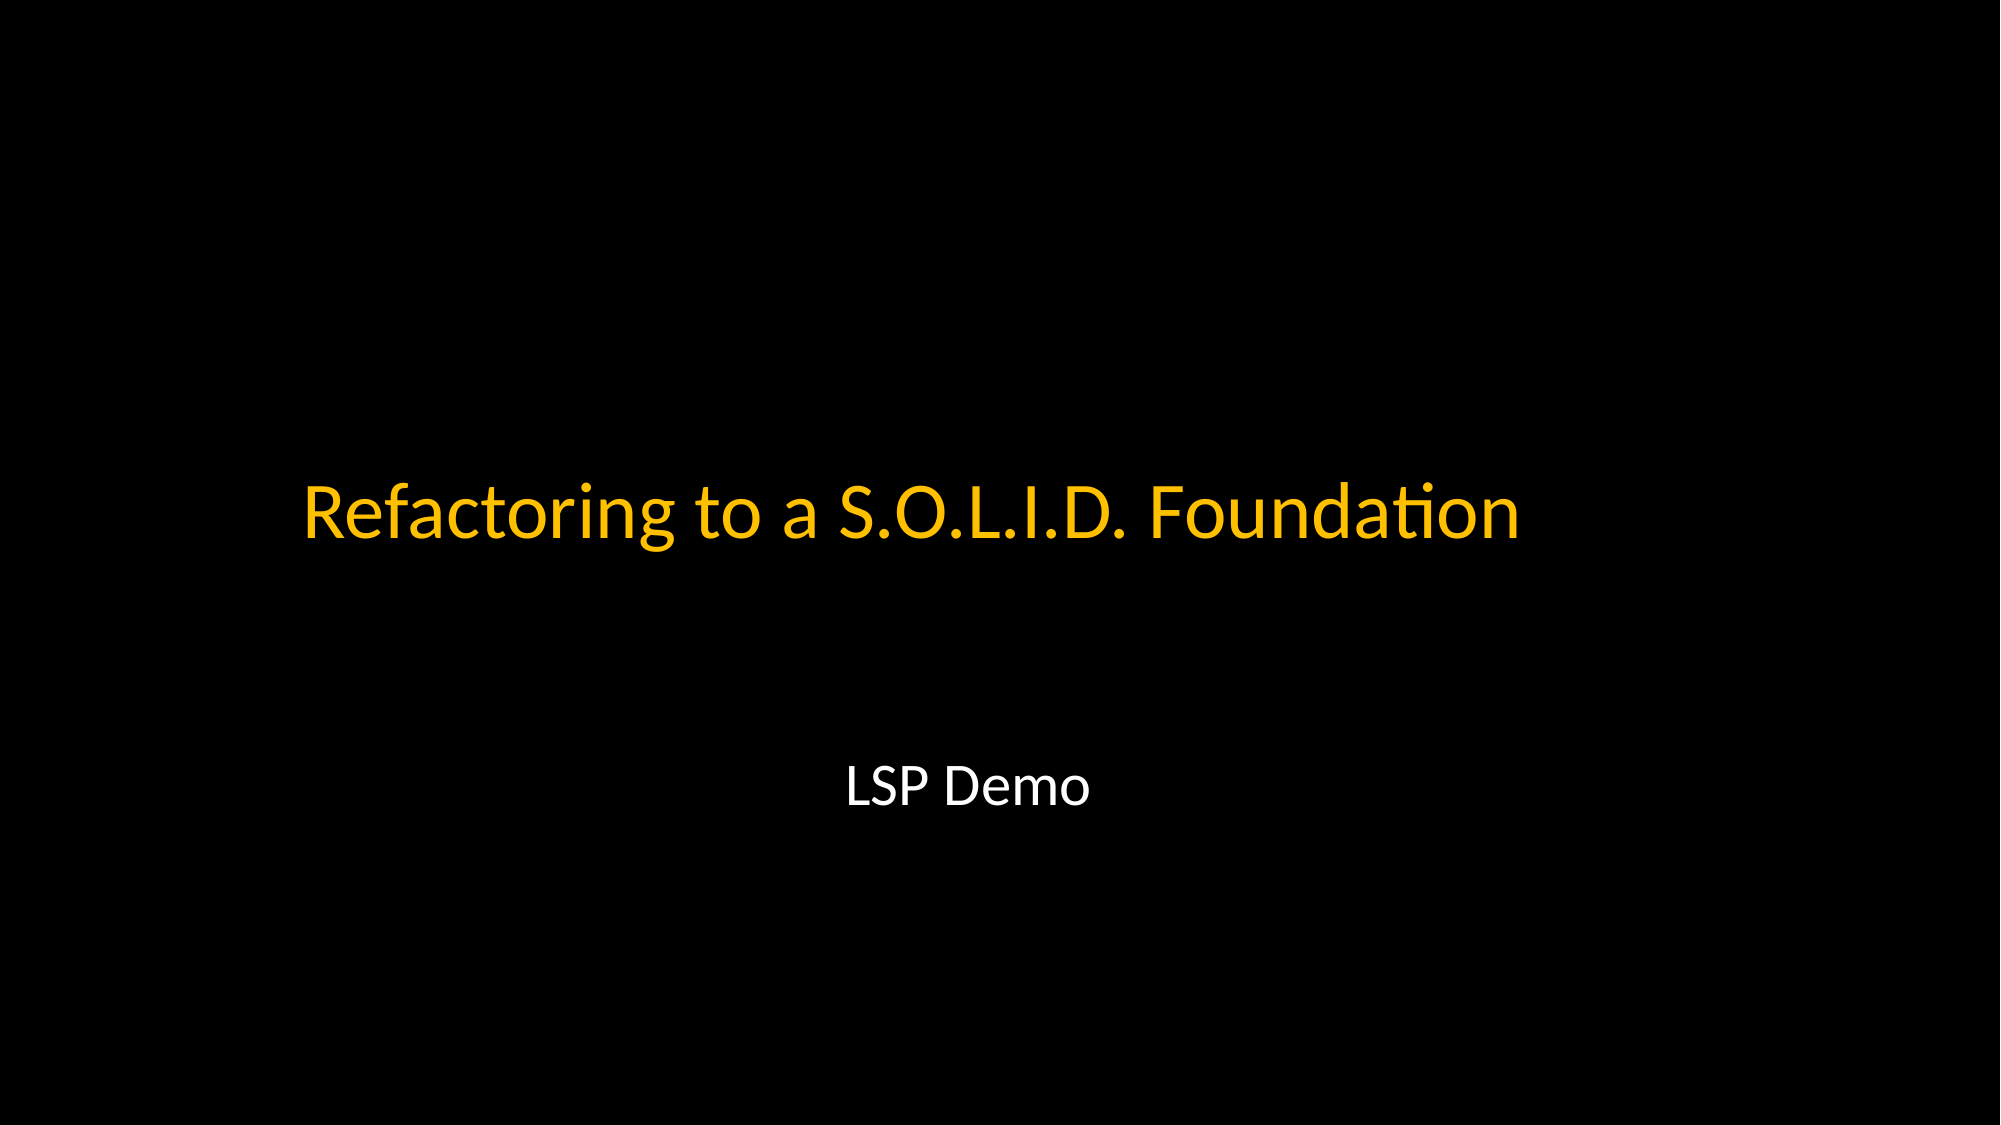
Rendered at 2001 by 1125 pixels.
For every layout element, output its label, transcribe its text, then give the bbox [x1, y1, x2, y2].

title Refactoring to a S.O.L.I.D. Foundation [287, 412, 1650, 600]
text_box LSP Demo [287, 737, 1650, 825]
